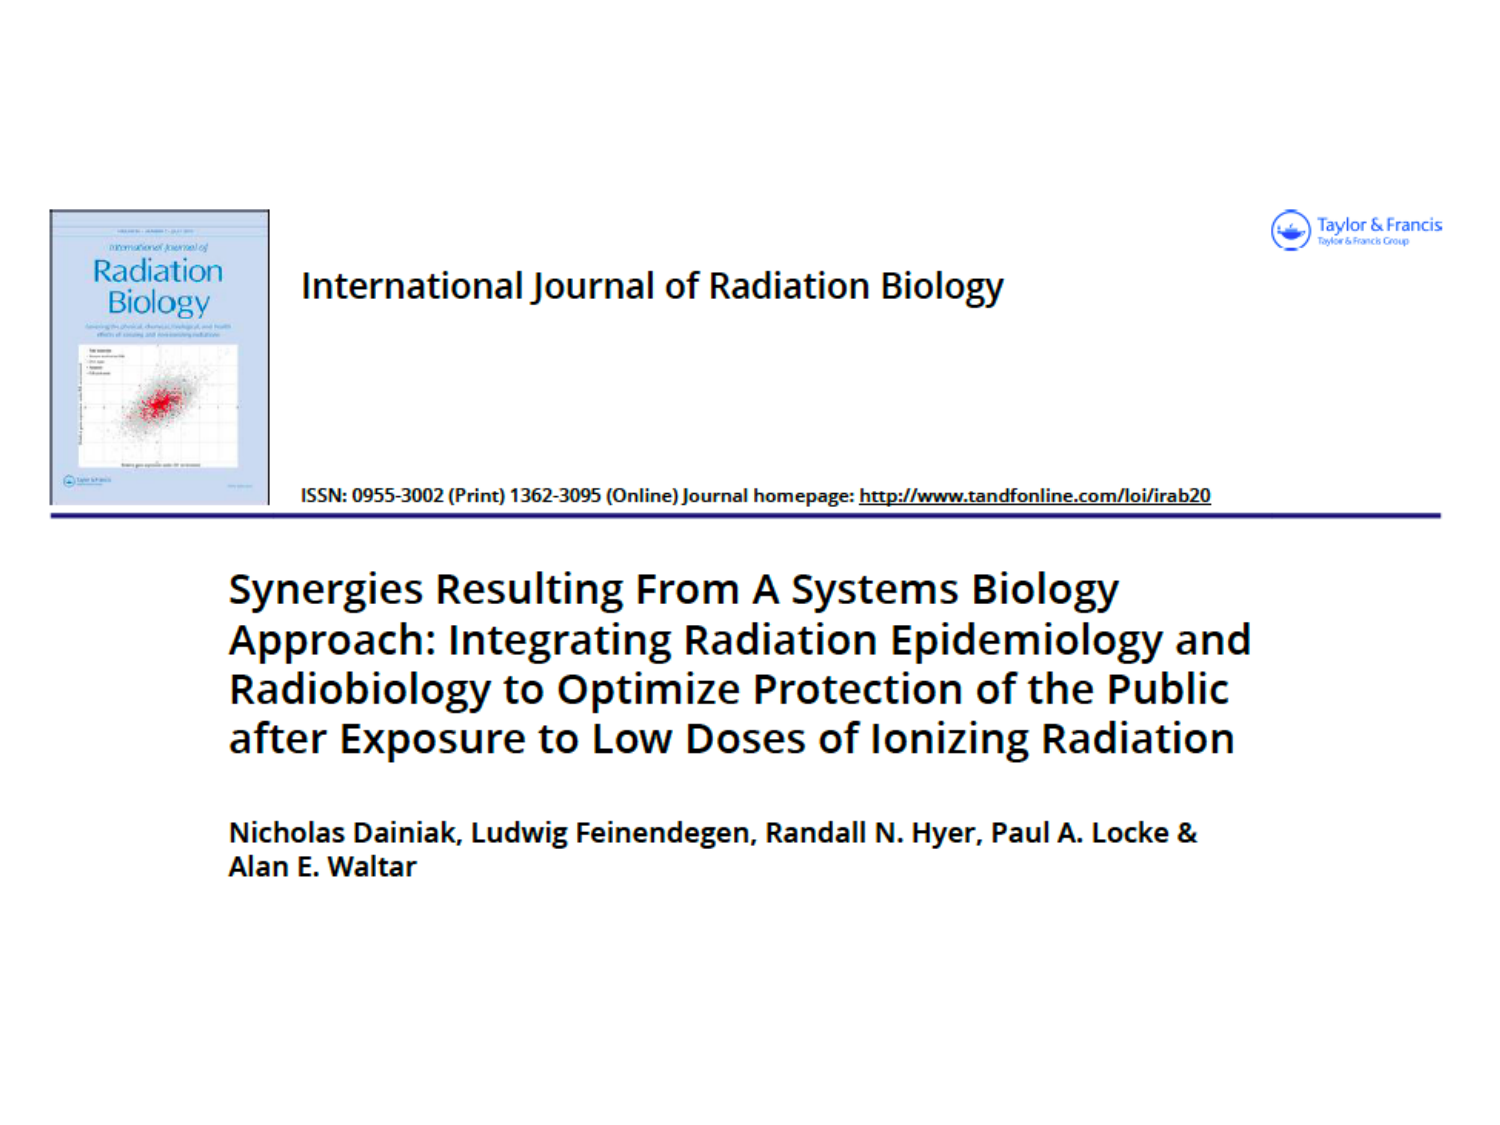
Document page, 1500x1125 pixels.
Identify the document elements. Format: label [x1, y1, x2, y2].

picture [19, 188, 1467, 926]
